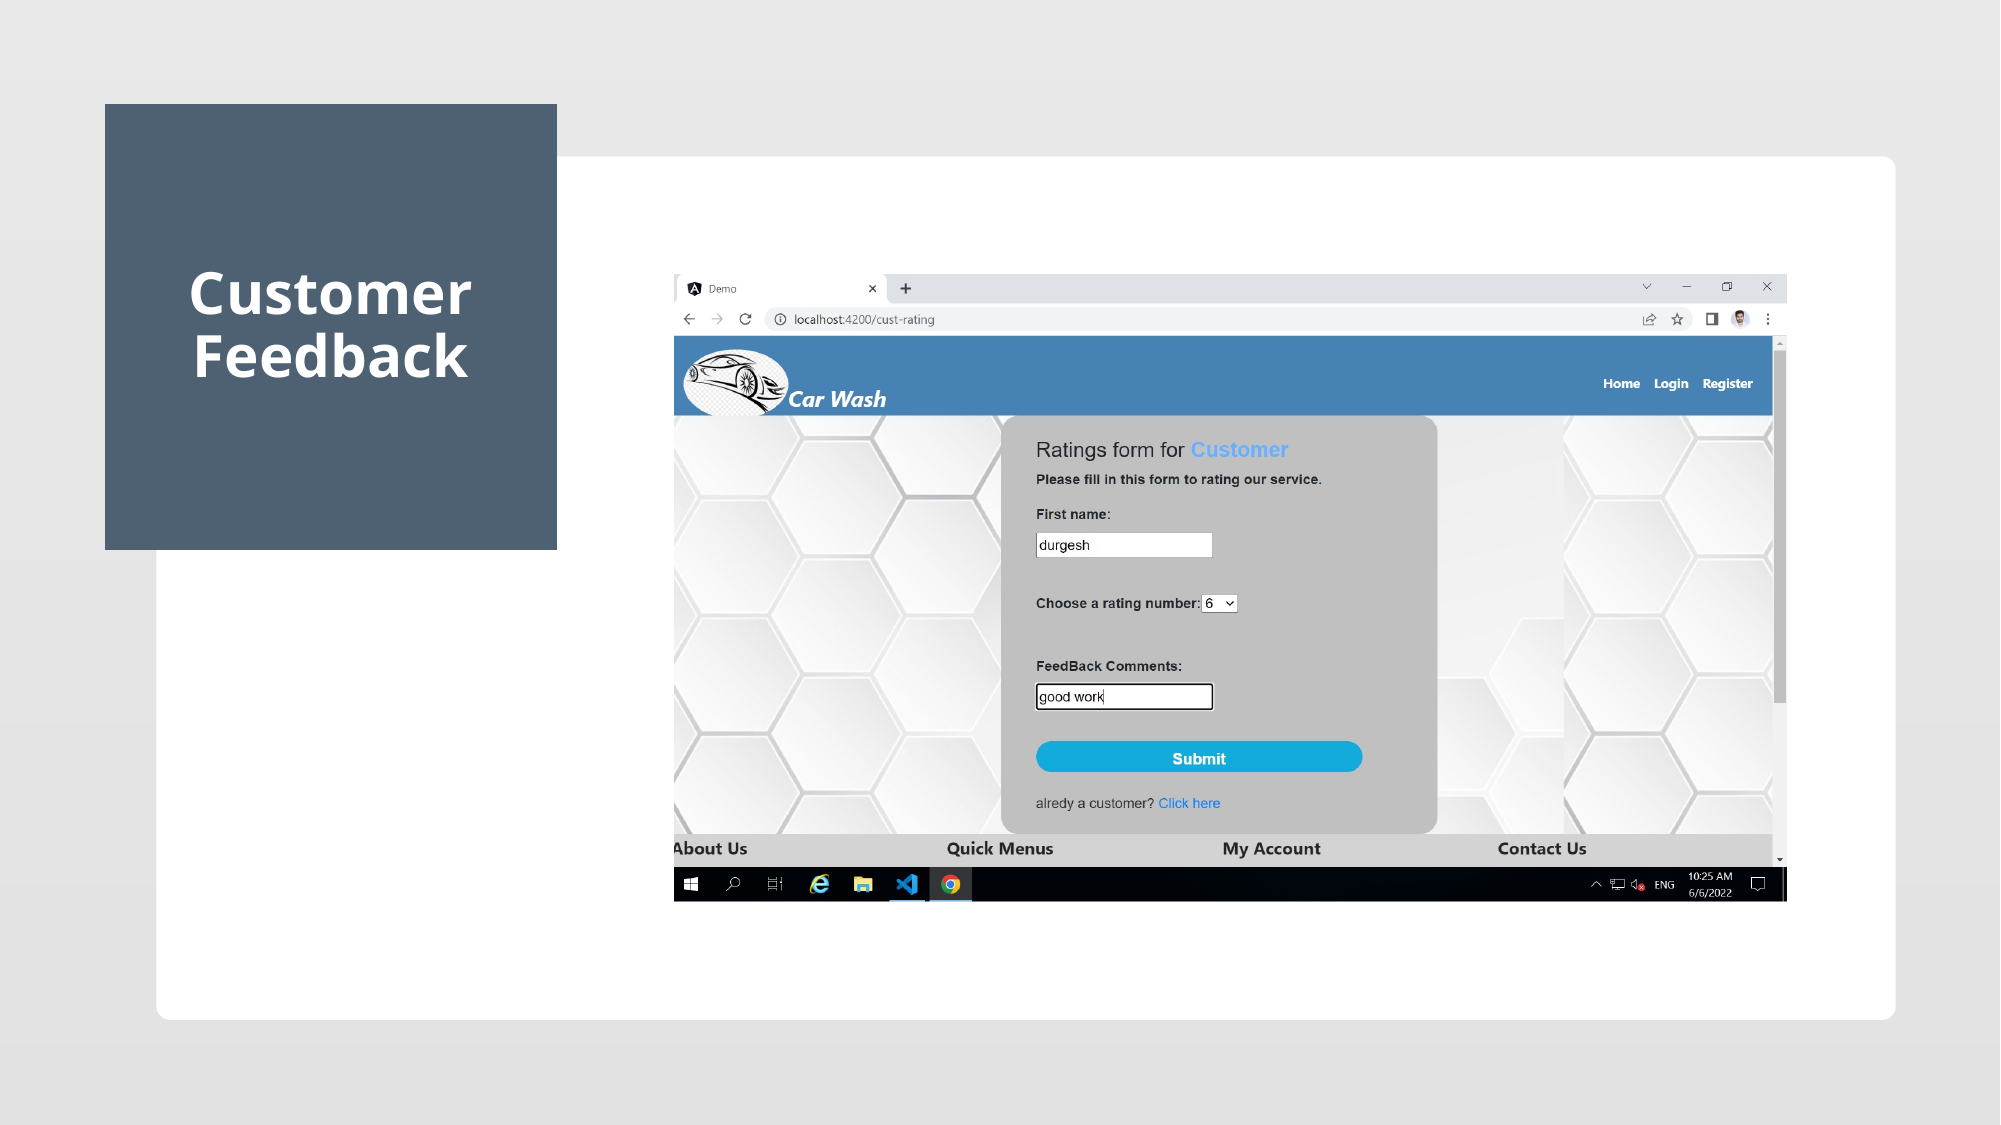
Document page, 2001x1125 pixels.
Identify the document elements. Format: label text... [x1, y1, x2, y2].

text_box [155, 155, 1897, 1021]
text_box Customer Feedback [105, 104, 557, 550]
picture [674, 274, 1791, 902]
